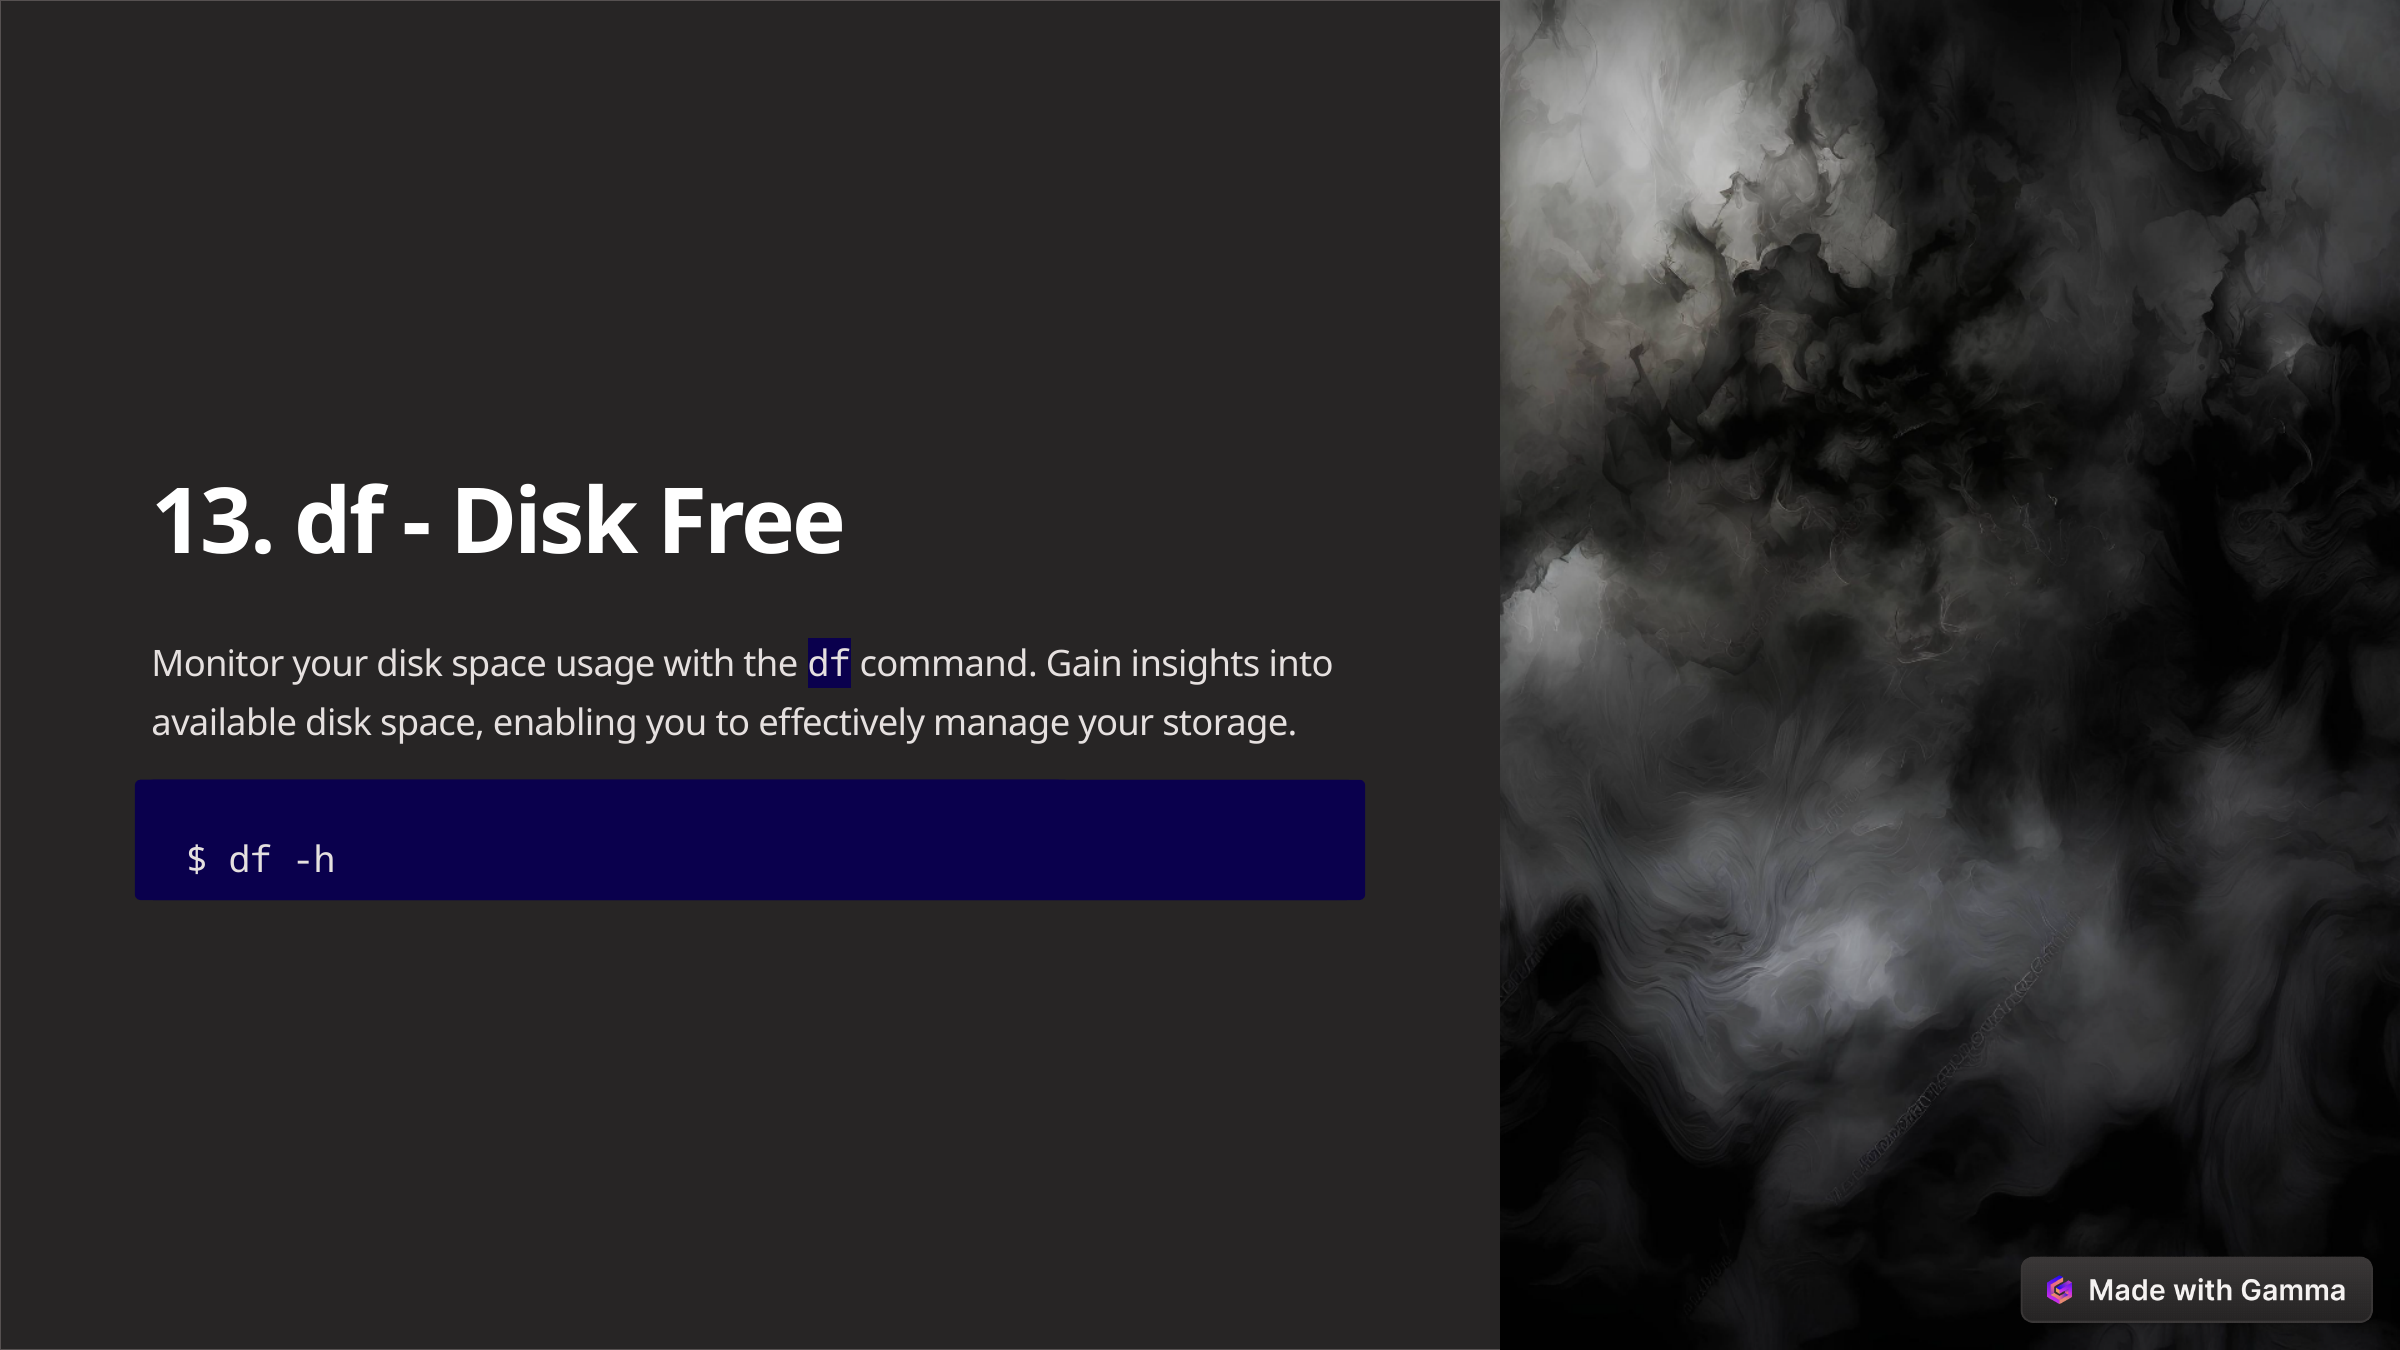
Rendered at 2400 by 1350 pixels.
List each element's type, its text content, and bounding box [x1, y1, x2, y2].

text_box 13. df - Disk Free [136, 449, 866, 564]
text_box $ df -h [171, 807, 1329, 873]
text_box [134, 779, 1366, 901]
text_box [0, 0, 1499, 1350]
text_box Monitor your disk space usage with the df command. Gain insights into available disk space, enabling you to effectively manage your storage. [136, 618, 1364, 739]
picture [1499, 0, 2400, 1350]
